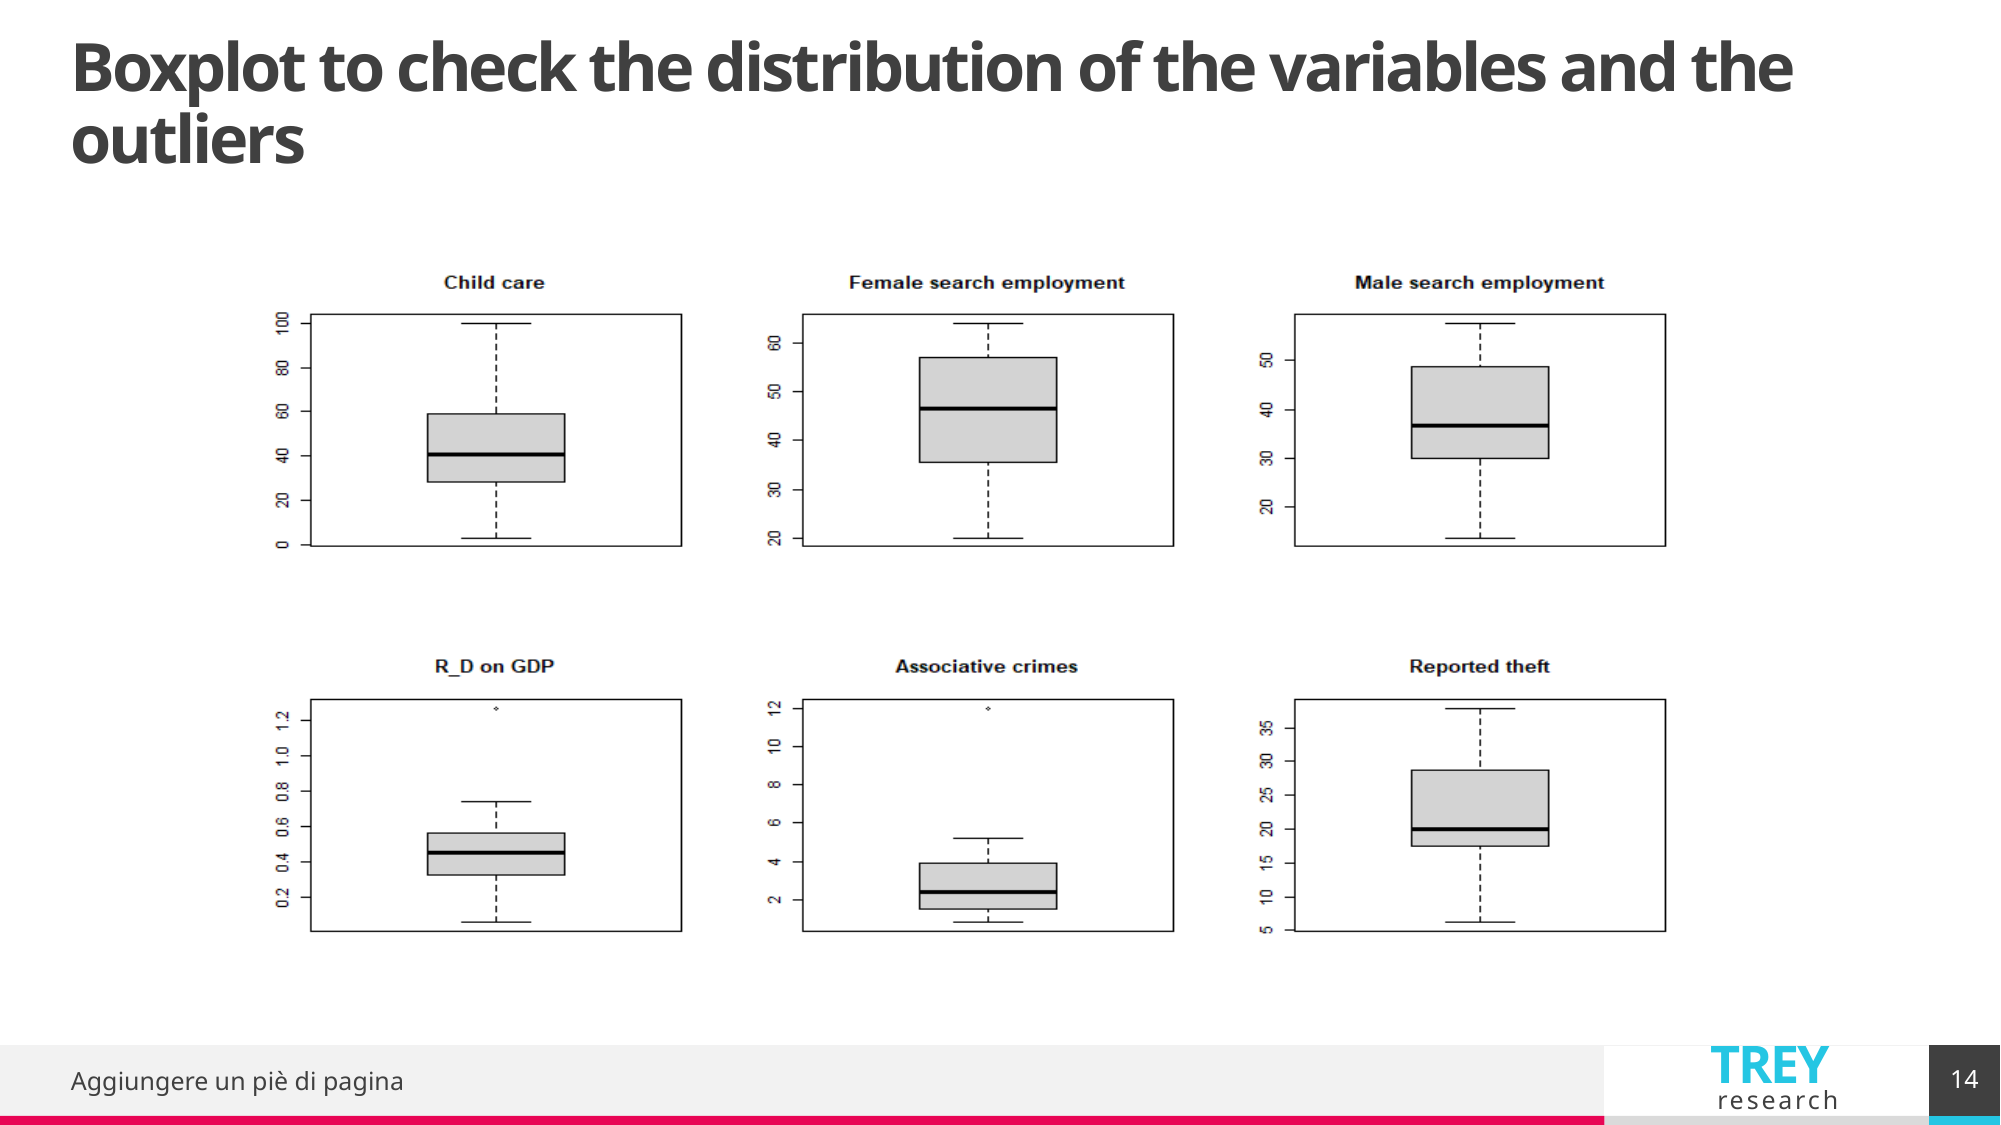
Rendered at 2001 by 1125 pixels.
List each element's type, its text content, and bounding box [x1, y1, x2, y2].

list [231, 247, 1707, 1016]
slide_number 14 [1929, 1045, 2000, 1116]
title Boxplot to check the distribution of the variables and the outliers [70, 70, 1930, 142]
footer Aggiungere un piè di pagina [70, 1056, 1000, 1105]
